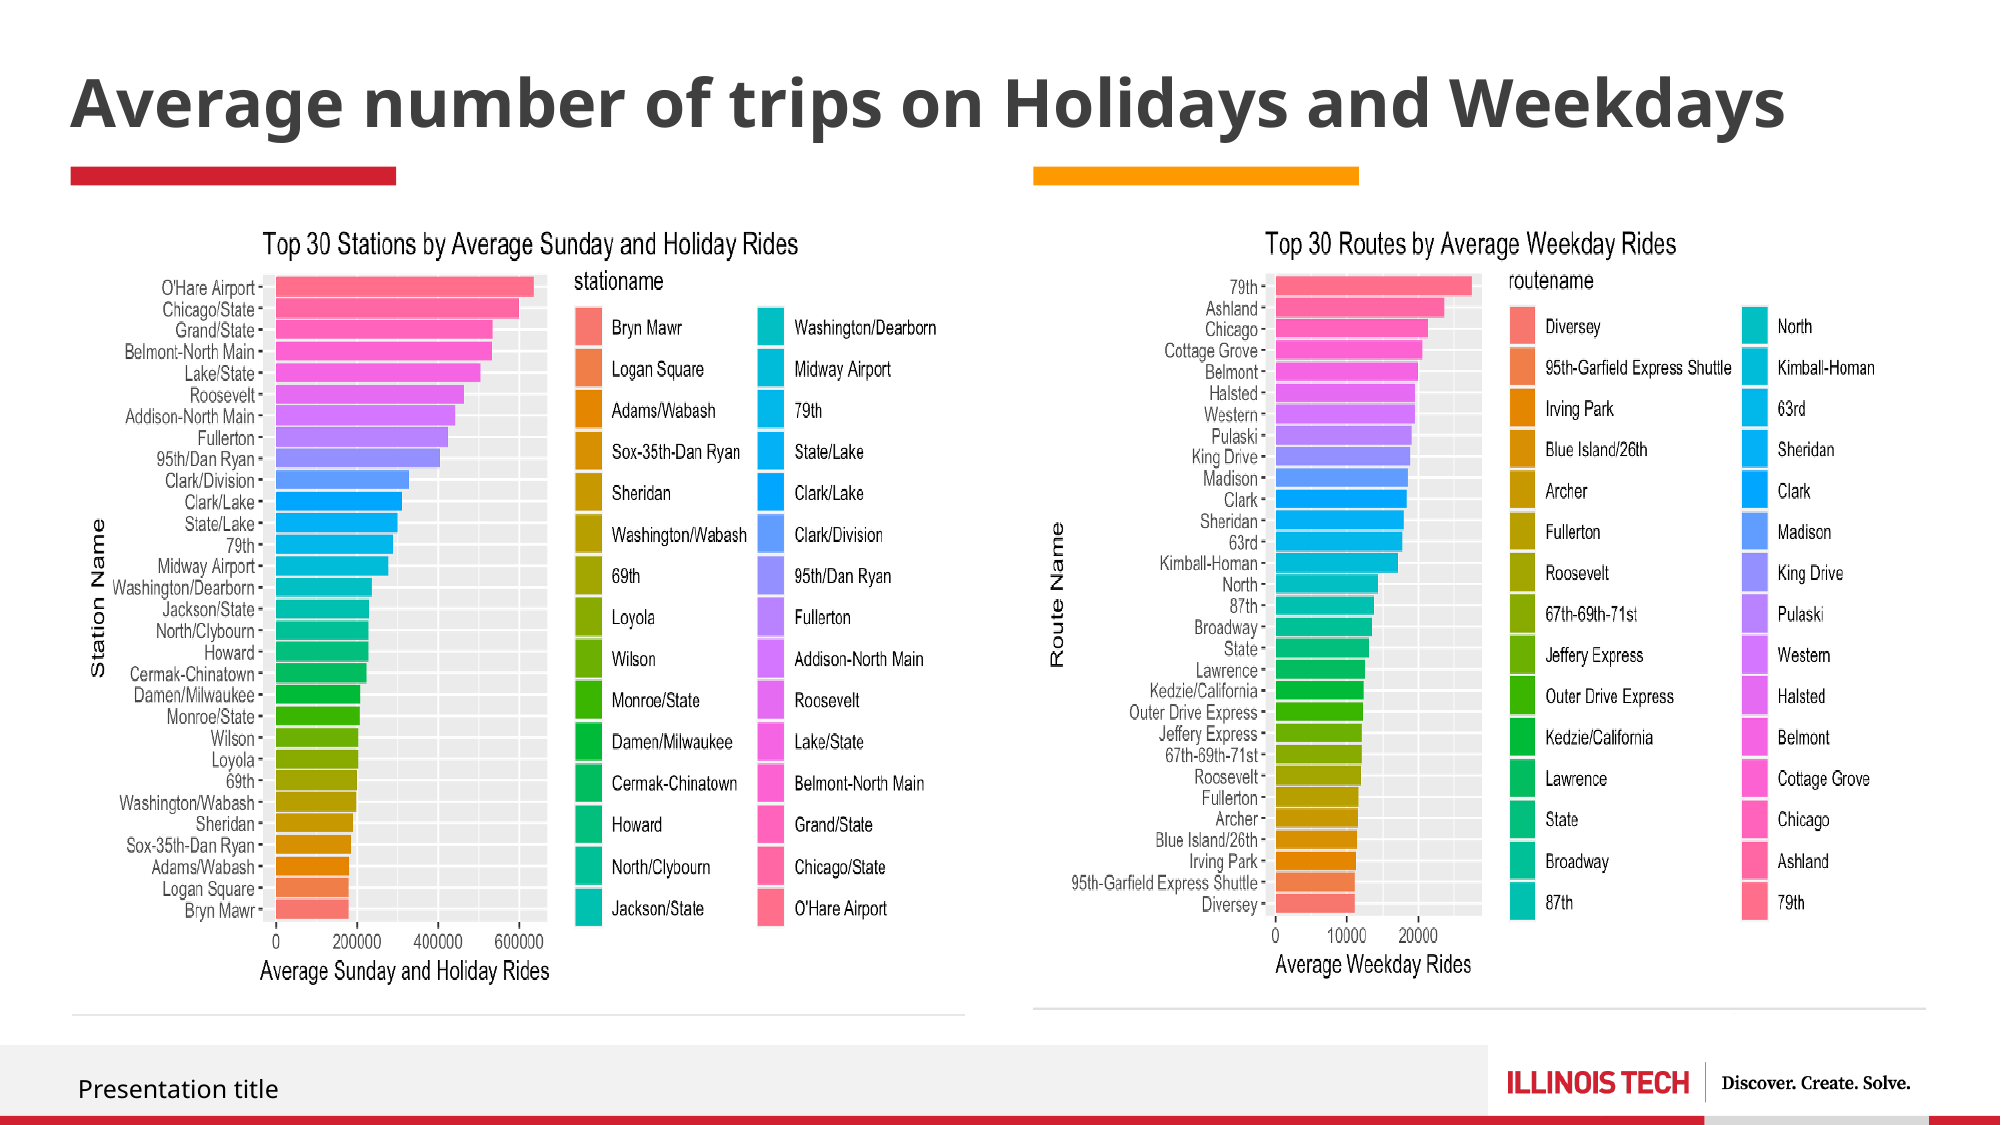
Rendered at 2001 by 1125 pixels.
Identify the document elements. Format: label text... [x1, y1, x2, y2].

picture [72, 209, 965, 1016]
title Average number of trips on Holidays and Weekdays [70, 70, 1932, 142]
picture [1493, 1050, 1924, 1111]
picture [1033, 209, 1926, 1016]
